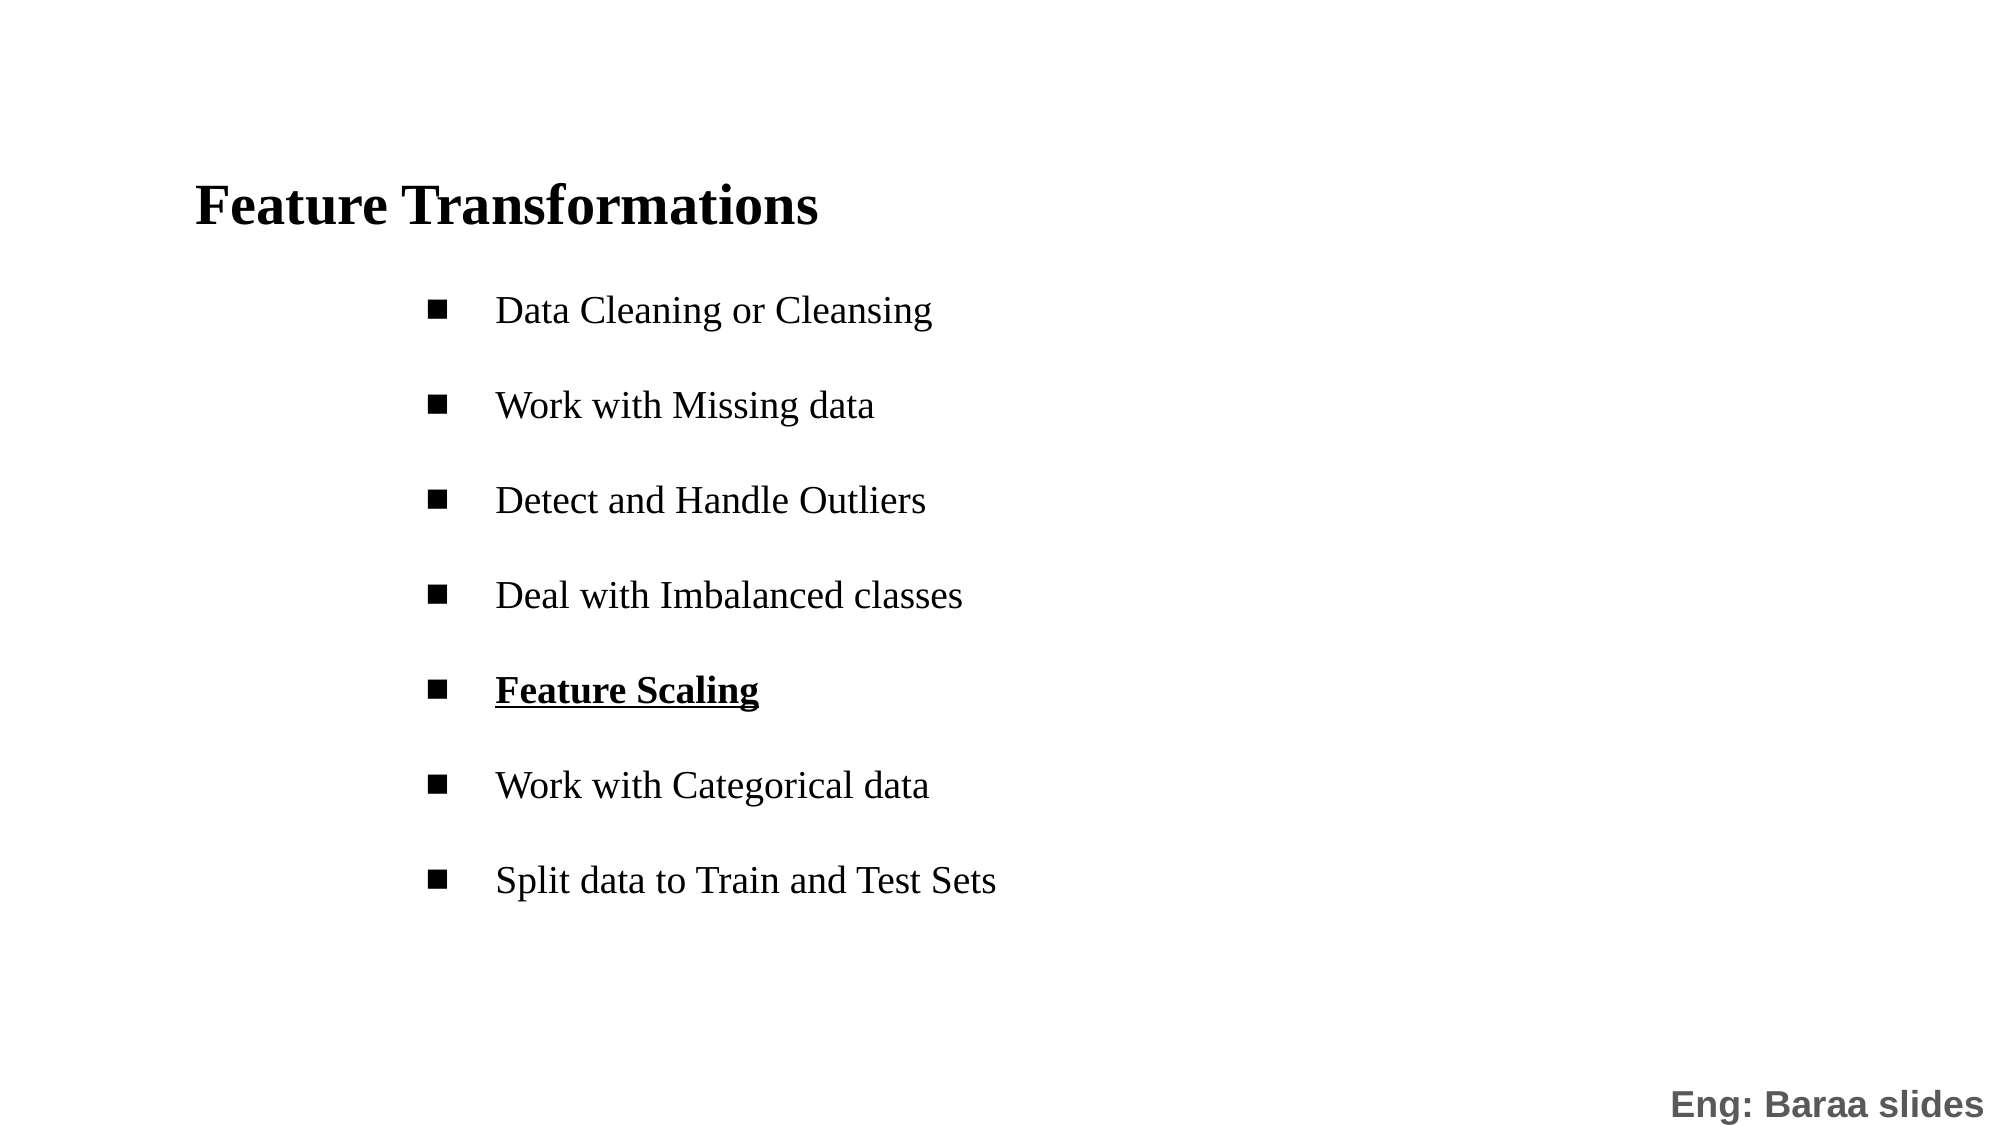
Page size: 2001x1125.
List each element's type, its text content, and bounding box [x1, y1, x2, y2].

text_box Feature Transformations Data Cleaning or Cleansing Work with Missing data Detect and Handle Outliers Deal with Imbalanced classes Feature Scaling Work with Categorical data Split data to Train and Test Sets [175, 76, 1655, 1078]
text_box Eng: Baraa slides [1581, 1064, 2000, 1125]
